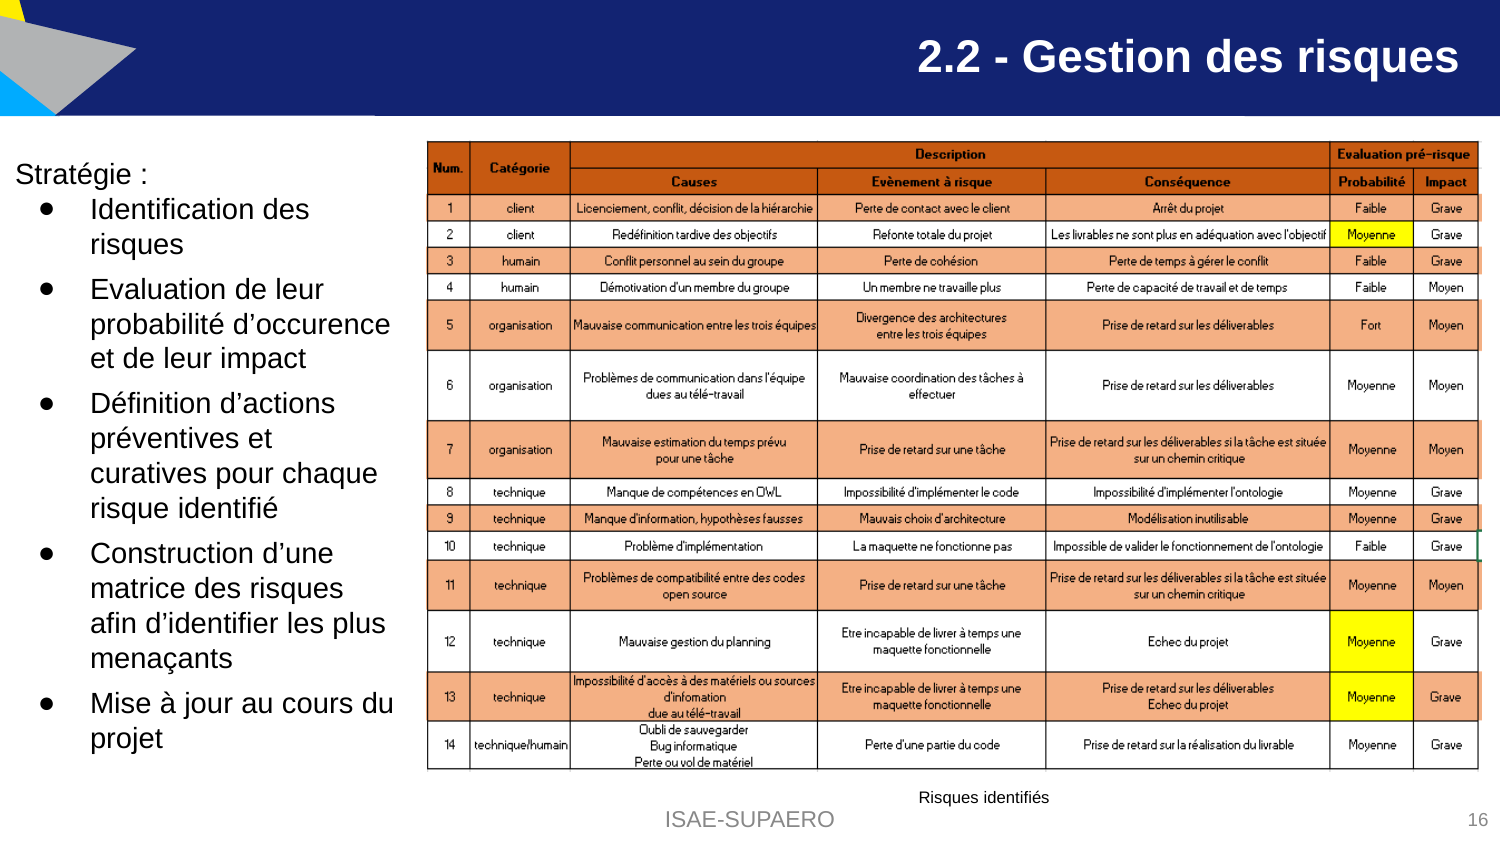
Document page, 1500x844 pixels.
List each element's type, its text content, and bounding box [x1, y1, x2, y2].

title 2.2 - Gestion des risques [80, 0, 1472, 116]
slide_number 16 [1162, 796, 1500, 842]
footer ISAE-SUPAERO [496, 796, 1004, 842]
text_box Stratégie : Identification des risques Evaluation de leur probabilité d’occurence et de leur impact Définition d’actions préventives et curatives pour chaque risque identifié Construction d’une matrice des risques afin d’identifier les plus menaçants Mise à jour au cours du projet [0, 140, 413, 770]
text_box Risques identifiés [903, 779, 1189, 817]
picture [426, 139, 1482, 772]
